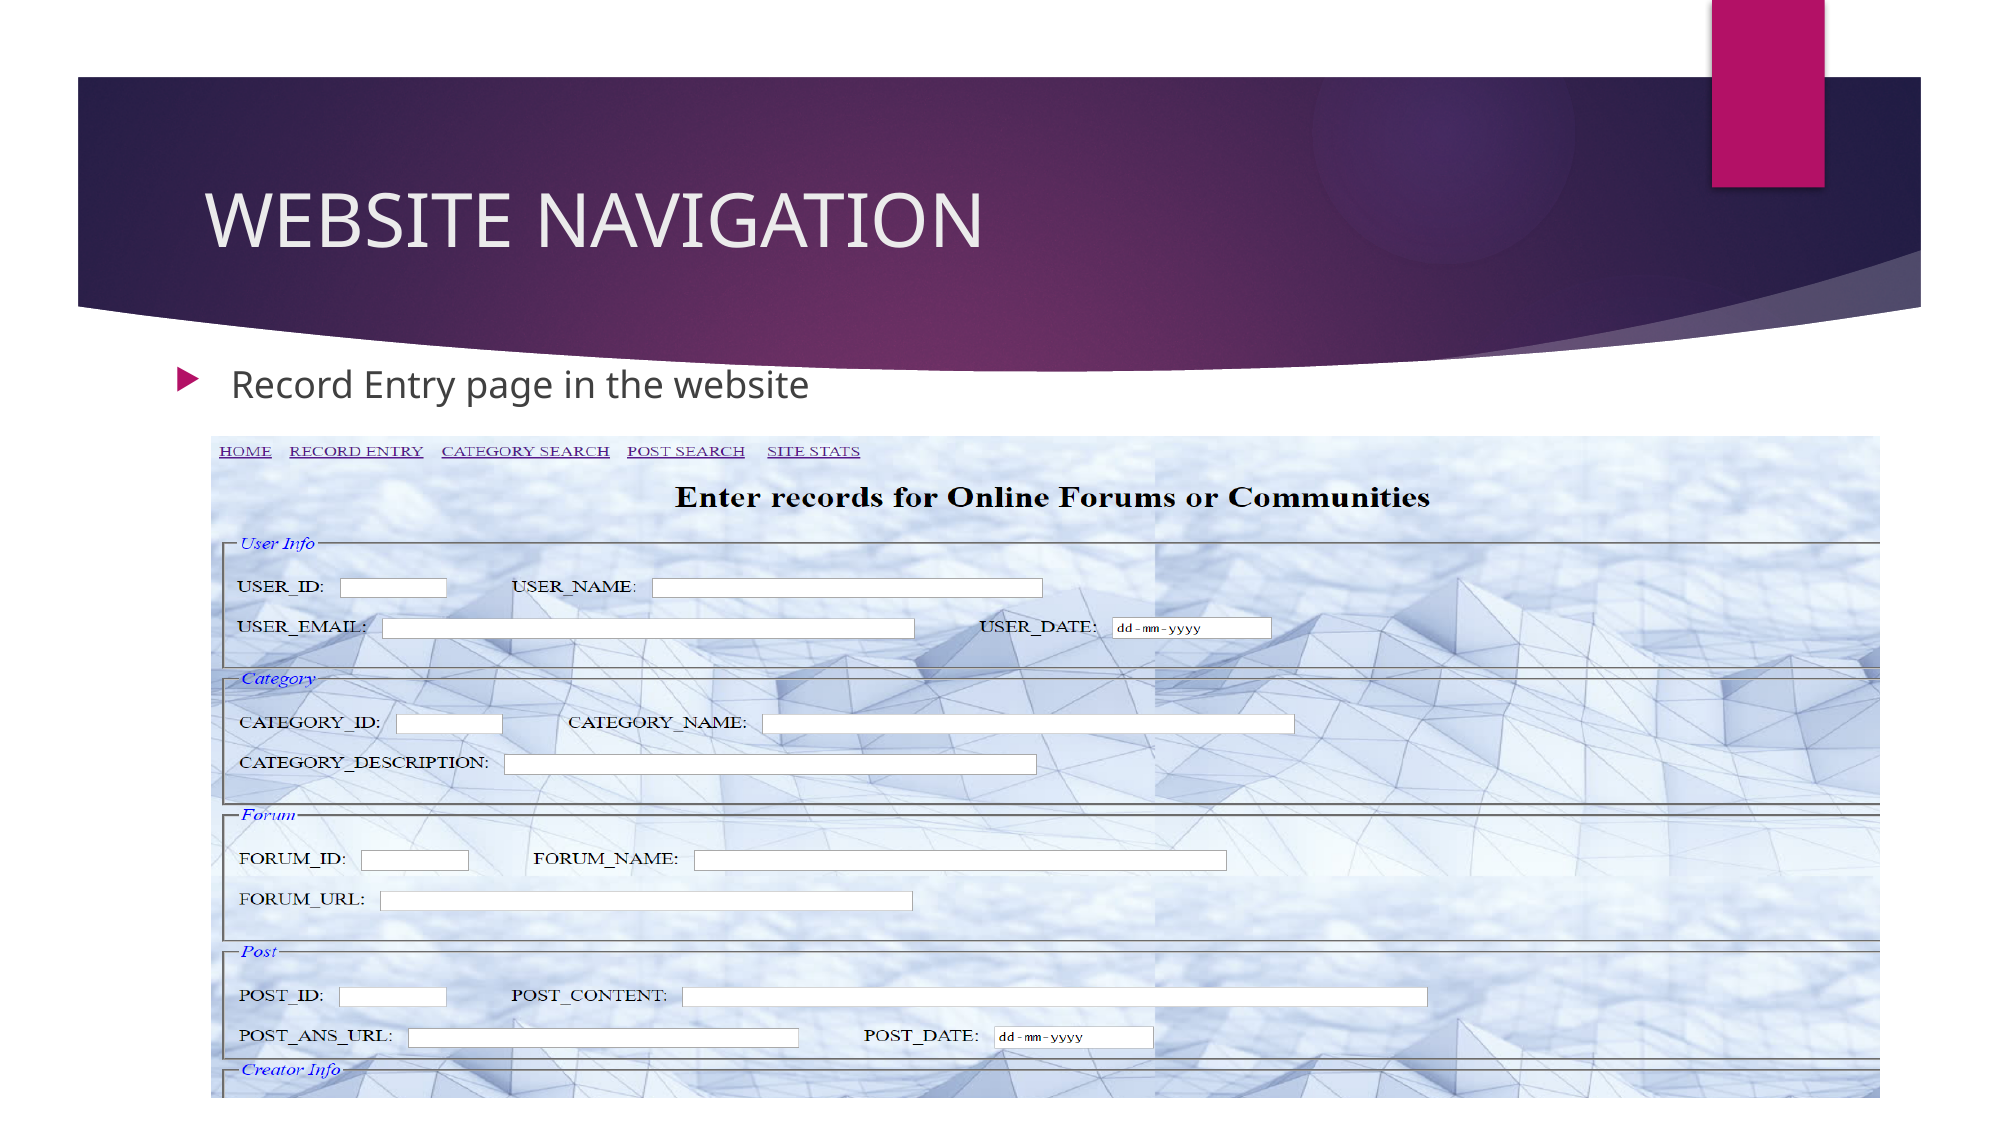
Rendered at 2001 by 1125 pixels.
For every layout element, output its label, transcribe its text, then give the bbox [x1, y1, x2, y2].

list Record Entry page in the website [159, 353, 1914, 1109]
title WEBSITE NAVIGATION [189, 159, 1627, 276]
picture [211, 436, 1880, 1098]
